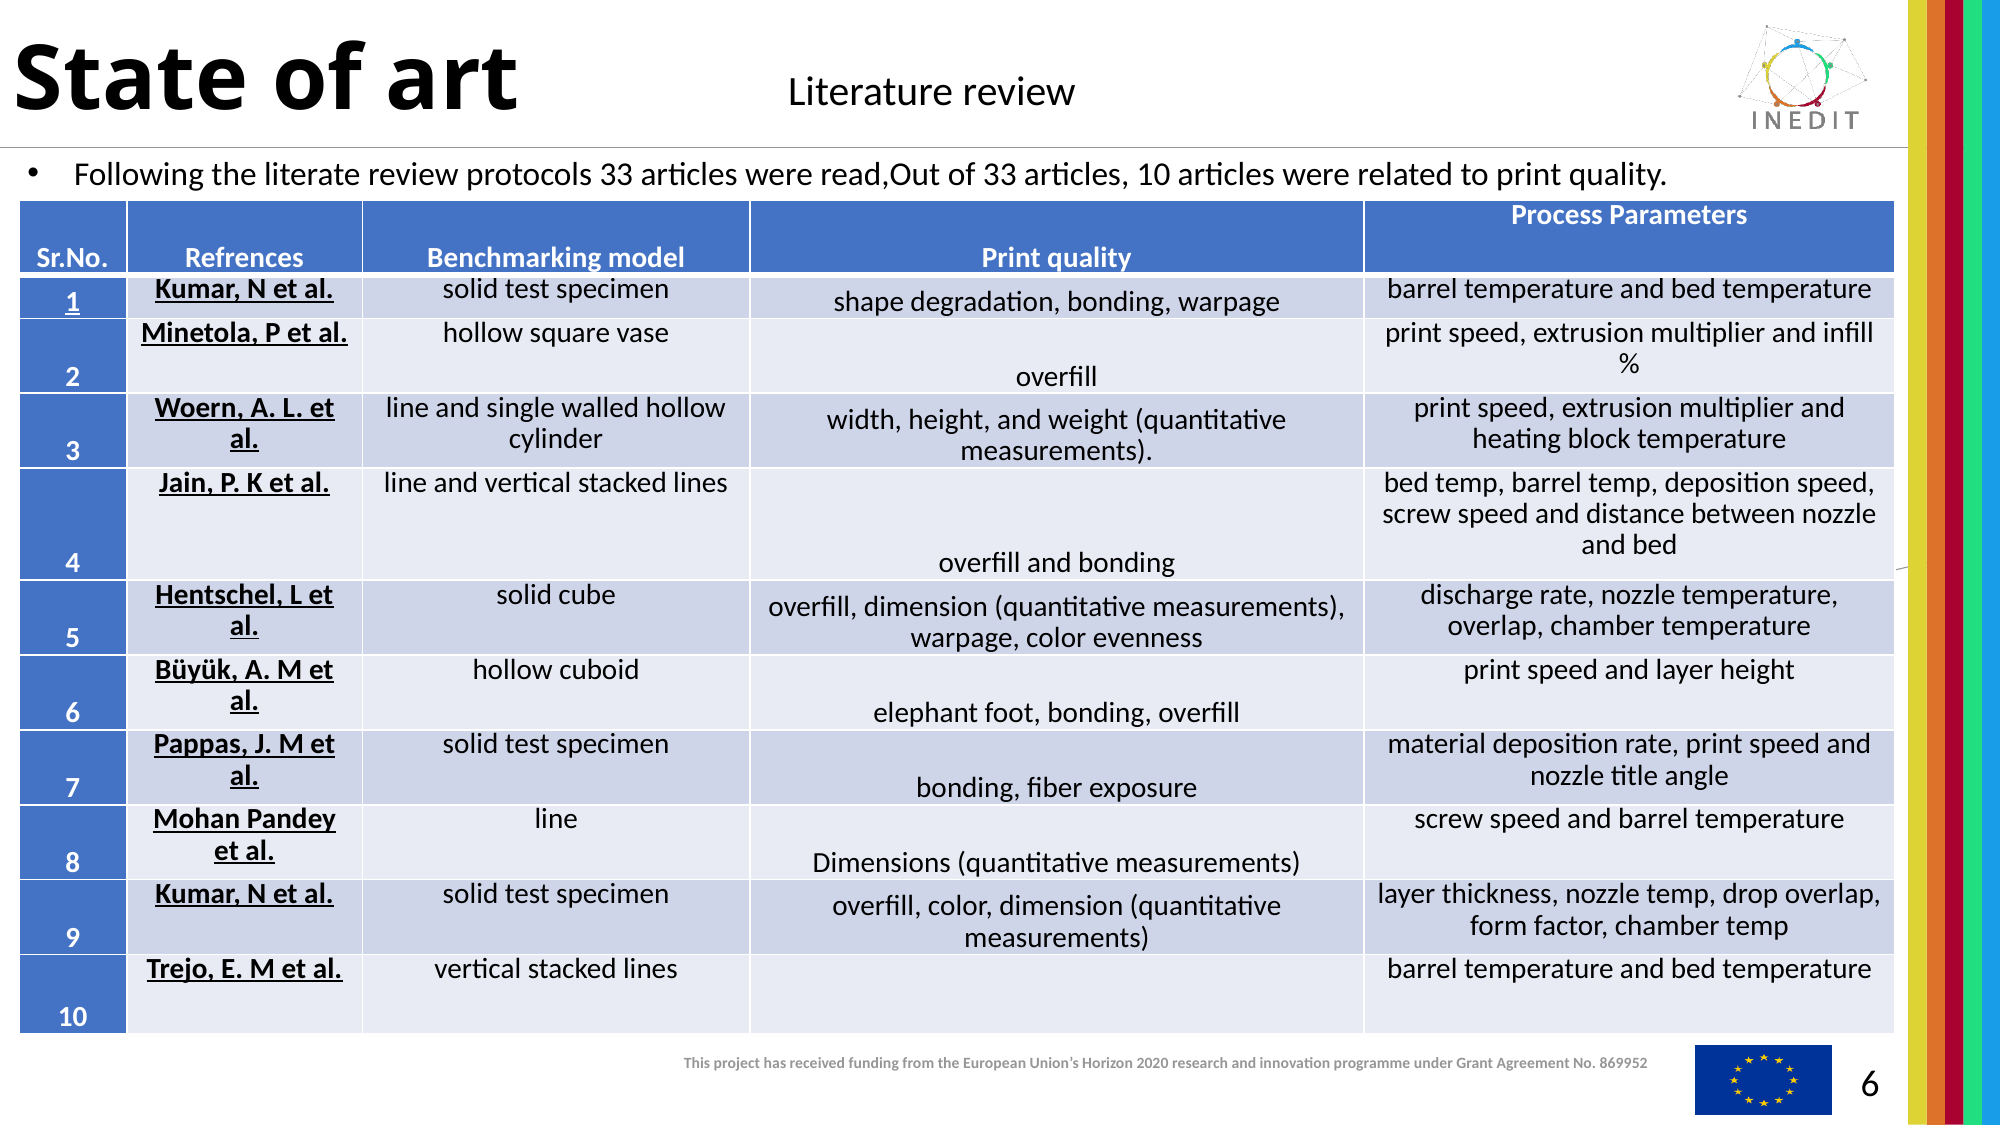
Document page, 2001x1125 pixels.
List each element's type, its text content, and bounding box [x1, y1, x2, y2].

table_cell line [363, 806, 749, 879]
table_cell bed temp, barrel temp, deposition speed, screw speed and distance between nozzle and bed [1365, 469, 1894, 579]
table_cell material deposition rate, print speed and nozzle title angle [1365, 731, 1894, 804]
table_cell print speed, extrusion multiplier and heating block temperature [1365, 394, 1894, 467]
table_cell Hentschel, L et al. [128, 581, 362, 654]
table_cell Kumar, N et al. [128, 278, 362, 318]
table_cell 10 [20, 955, 126, 1033]
table_cell hollow square vase [363, 319, 749, 392]
table_cell barrel temperature and bed temperature [1365, 955, 1894, 1033]
table_cell line and vertical stacked lines [363, 469, 749, 579]
table_cell Woern, A. L. et al. [128, 394, 362, 467]
table_cell Jain, P. K et al. [128, 469, 362, 579]
table_cell overfill, dimension (quantitative measurements), warpage, color evenness [751, 581, 1363, 654]
table_cell Minetola, P et al. [128, 319, 362, 392]
table_header Benchmarking model [363, 201, 749, 272]
table_cell elephant foot, bonding, overfill [751, 656, 1363, 729]
text_box 6 [1846, 1051, 1892, 1112]
title State of art [0, 24, 1438, 138]
table_cell solid test specimen [363, 278, 749, 318]
table_header Process Parameters [1365, 201, 1894, 272]
table_cell 4 [20, 469, 126, 579]
table_cell 7 [20, 731, 126, 804]
table_cell Kumar, N et al. [128, 880, 362, 954]
table_cell 3 [20, 394, 126, 467]
table_cell 9 [20, 880, 126, 954]
table_cell Pappas, J. M et al. [128, 731, 362, 804]
text_box Following the literate review protocols 33 articles were read,Out of 33 articles, 10 articles were related to print quality. [12, 144, 1861, 200]
table_cell line and single walled hollow cylinder [363, 394, 749, 467]
table_cell print speed, extrusion multiplier and infill % [1365, 319, 1894, 392]
table_header Refrences [128, 201, 362, 272]
table_cell overfill, color, dimension (quantitative measurements) [751, 880, 1363, 954]
table_cell 5 [20, 581, 126, 654]
table_cell Dimensions (quantitative measurements) [751, 806, 1363, 879]
table_cell width, height, and weight (quantitative measurements). [751, 394, 1363, 467]
table_cell bonding, fiber exposure [751, 731, 1363, 804]
table_cell 8 [20, 806, 126, 879]
table_cell [751, 955, 1363, 1033]
table_cell hollow cuboid [363, 656, 749, 729]
table_cell solid test specimen [363, 731, 749, 804]
table_cell solid cube [363, 581, 749, 654]
table_cell overfill and bonding [751, 469, 1363, 579]
table_header Sr.No. [20, 201, 126, 272]
table_cell 1 [20, 278, 126, 318]
table_cell 6 [20, 656, 126, 729]
table_header Print quality [751, 201, 1363, 272]
picture [1738, 25, 1867, 129]
table_cell Büyük, A. M et al. [128, 656, 362, 729]
table_cell barrel temperature and bed temperature [1365, 278, 1894, 318]
table_cell vertical stacked lines [363, 955, 749, 1033]
table_cell discharge rate, nozzle temperature, overlap, chamber temperature [1365, 581, 1894, 654]
table_cell print speed and layer height [1365, 656, 1894, 729]
table_cell shape degradation, bonding, warpage [751, 278, 1363, 318]
picture [1695, 1045, 1832, 1115]
table_cell Mohan Pandey et al. [128, 806, 362, 879]
text_box Literature review [485, 56, 1388, 122]
table_cell overfill [751, 319, 1363, 392]
table_cell screw speed and barrel temperature [1365, 806, 1894, 879]
table_cell 2 [20, 319, 126, 392]
table_cell Trejo, E. M et al. [128, 955, 362, 1033]
table_cell layer thickness, nozzle temp, drop overlap, form factor, chamber temp [1365, 880, 1894, 954]
table_cell solid test specimen [363, 880, 749, 954]
